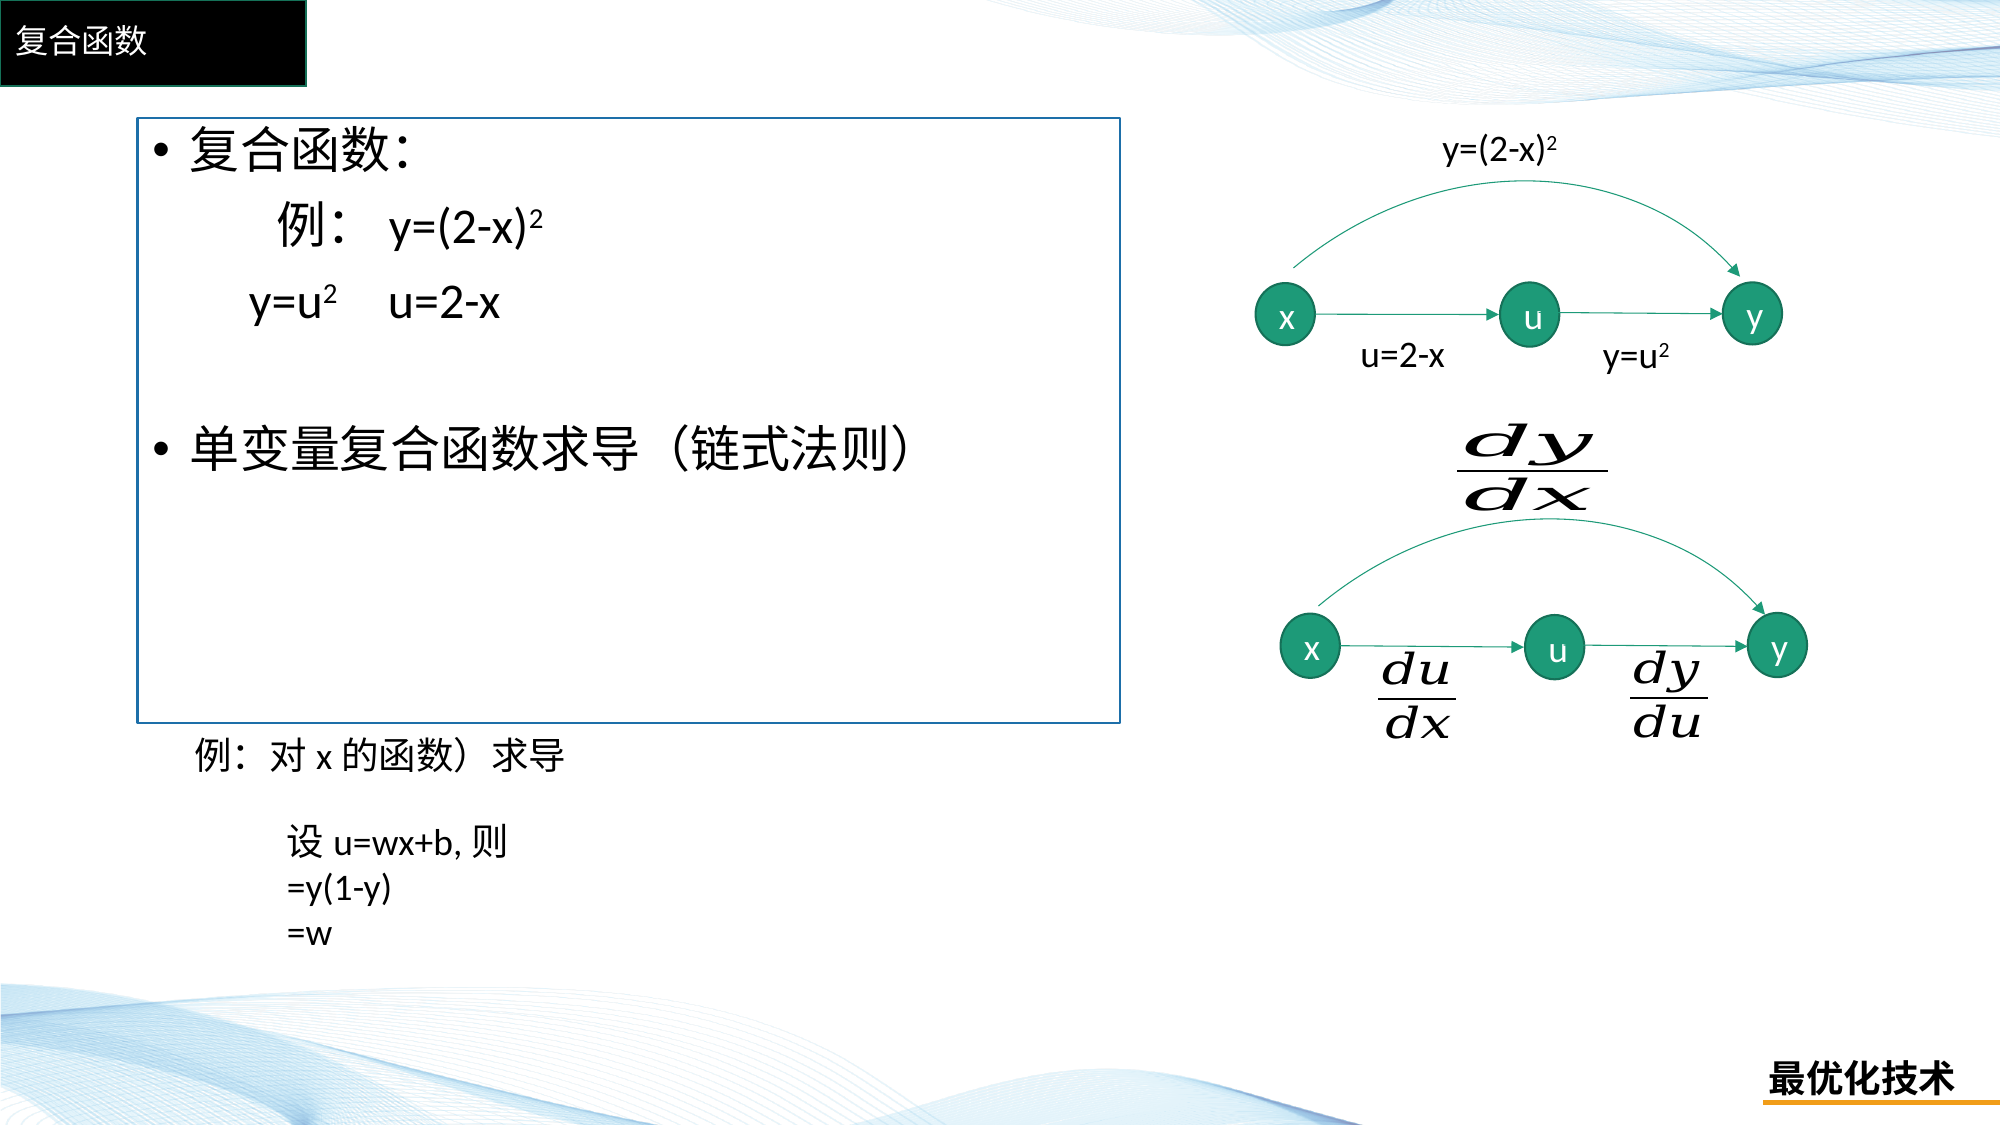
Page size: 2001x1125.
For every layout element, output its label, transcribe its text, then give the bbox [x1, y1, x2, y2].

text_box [1538, 312, 1723, 385]
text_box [1145, 116, 1819, 787]
list 复合函数： 例：y=(2-x)2 y=u2 u=2-x 单变量复合函数求导（链式法则） [136, 117, 1121, 724]
picture [2, 977, 1170, 1125]
picture [885, 1, 1999, 148]
title 复合函数 [0, 0, 1725, 86]
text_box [1170, 419, 1844, 1125]
